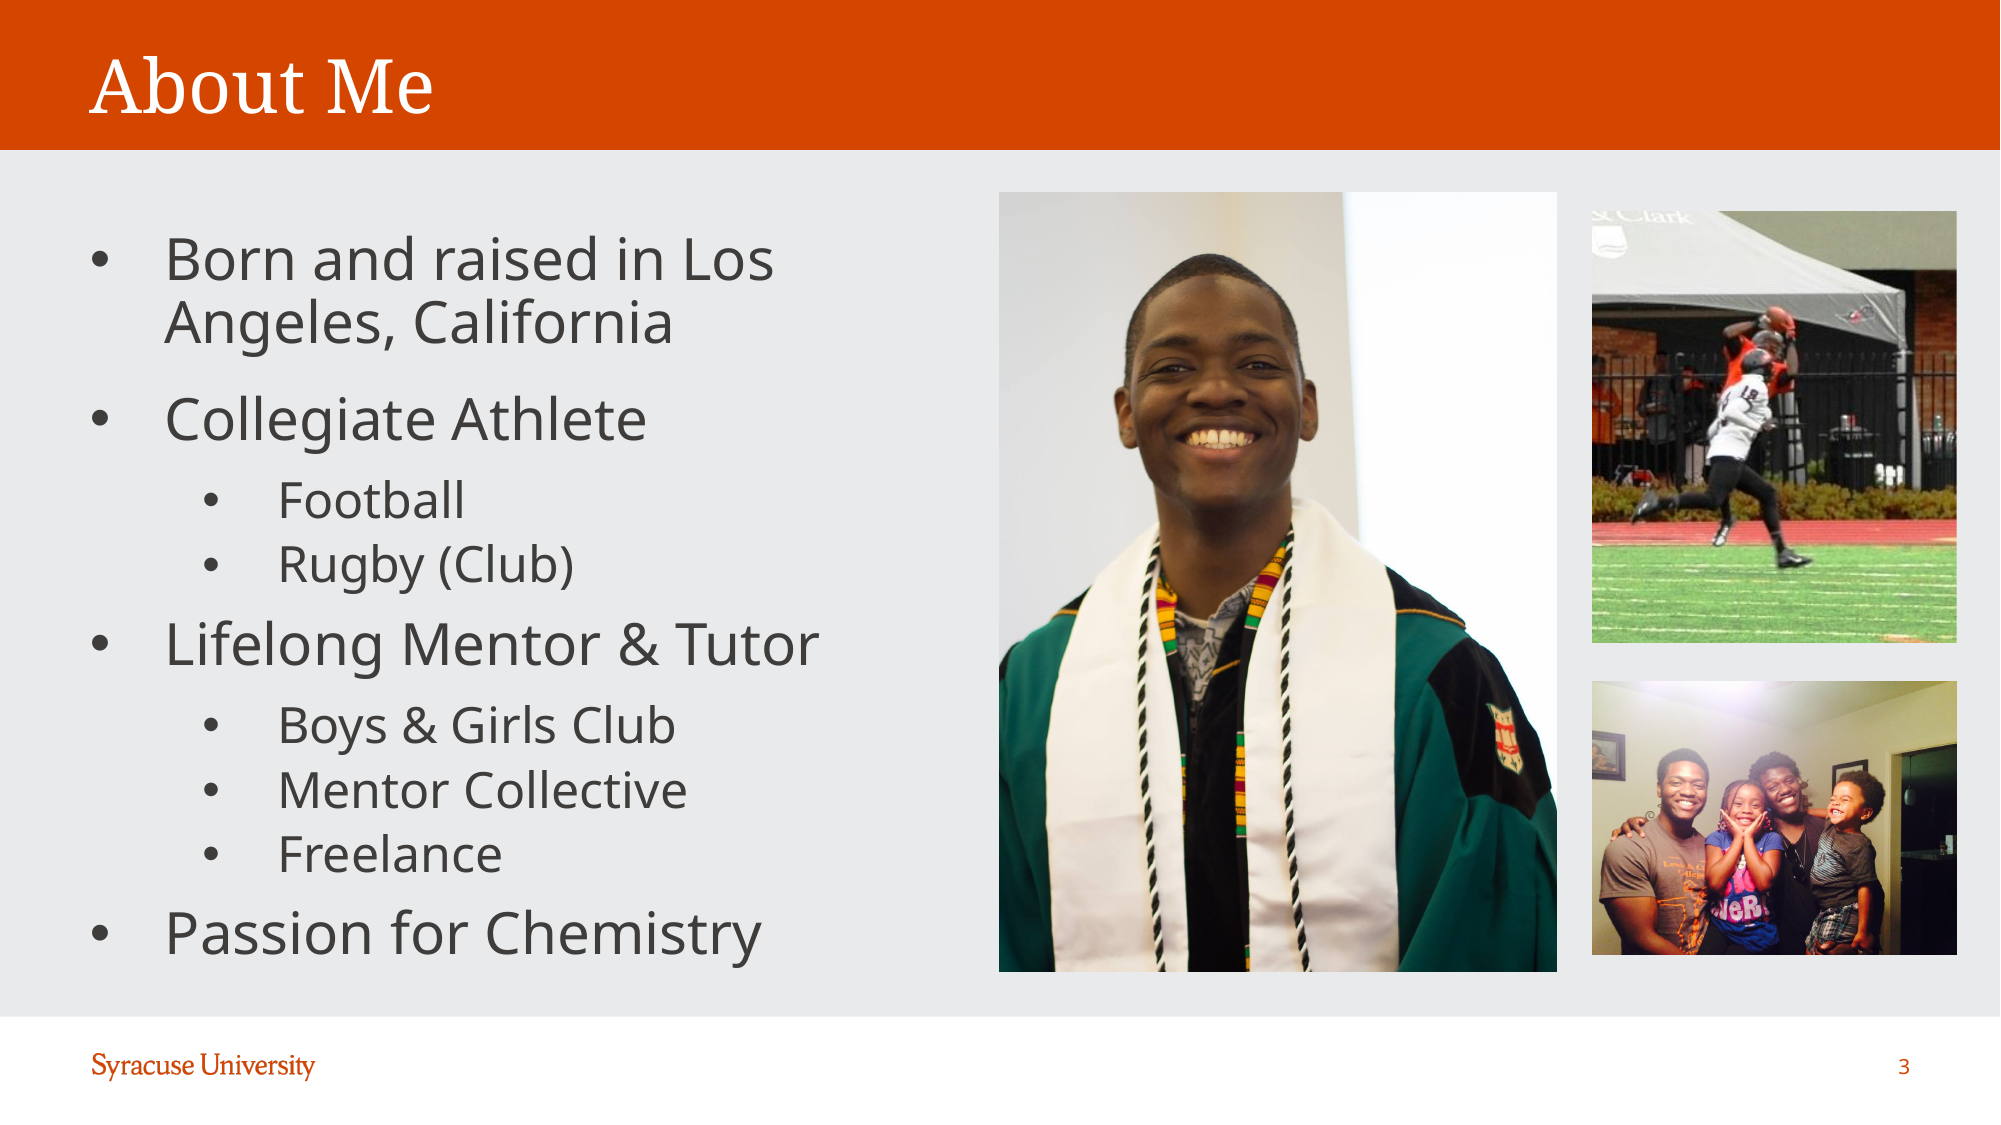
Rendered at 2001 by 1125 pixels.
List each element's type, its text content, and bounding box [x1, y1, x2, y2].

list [1592, 211, 1957, 643]
title About Me [75, 41, 1925, 146]
list Born and raised in Los Angeles, California Collegiate Athlete Football Rugby (Club) Lifelong Mentor & Tutor Boys & Girls Club Mentor Collective Freelance Passion for Chemistry [75, 222, 1009, 1009]
picture [999, 192, 1557, 973]
picture [1592, 680, 1957, 955]
picture [91, 1052, 316, 1082]
slide_number 3 [1787, 1039, 1925, 1098]
